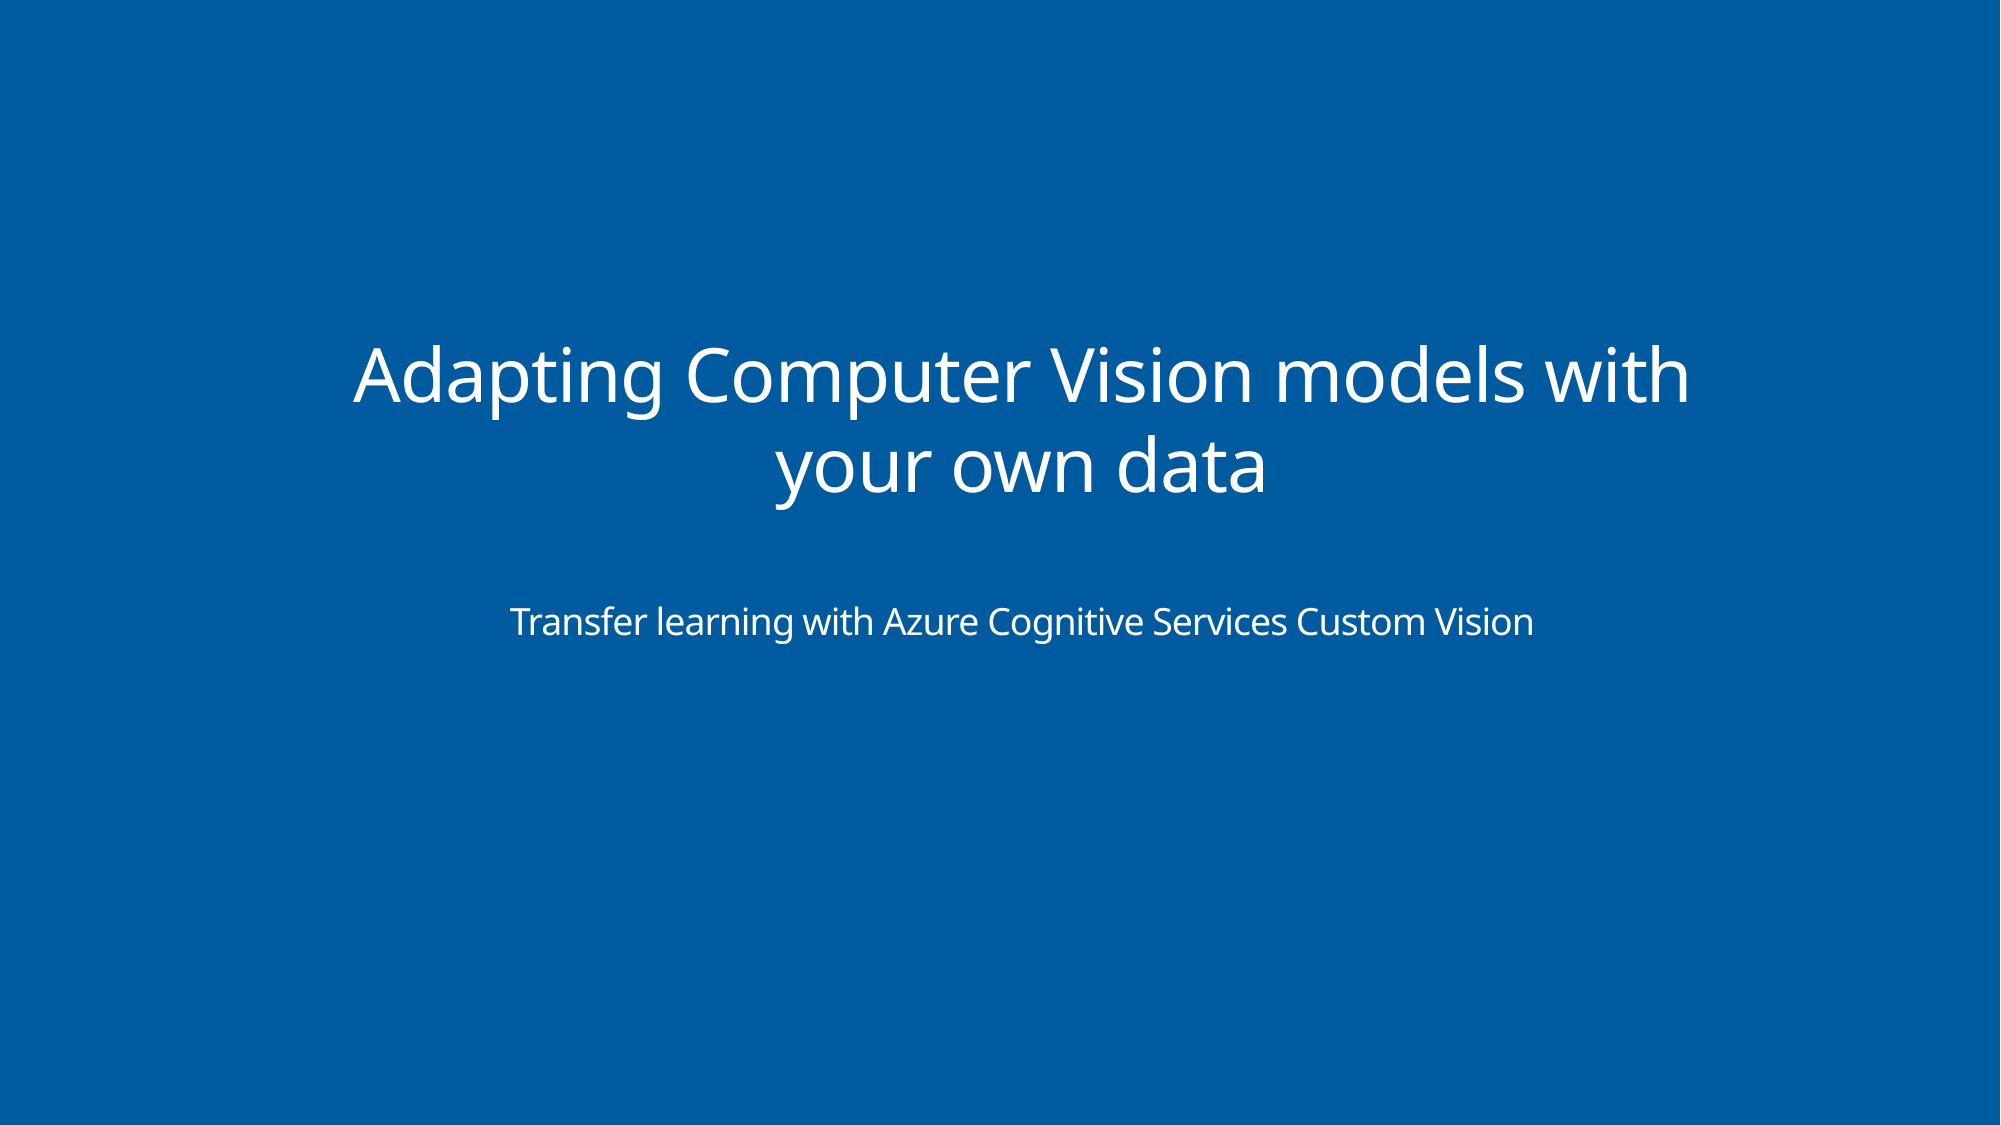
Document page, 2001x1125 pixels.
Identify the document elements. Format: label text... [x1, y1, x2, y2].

title Adapting Computer Vision models with your own data Transfer learning with Azure Cognitive Services Custom Vision [272, 324, 1773, 733]
